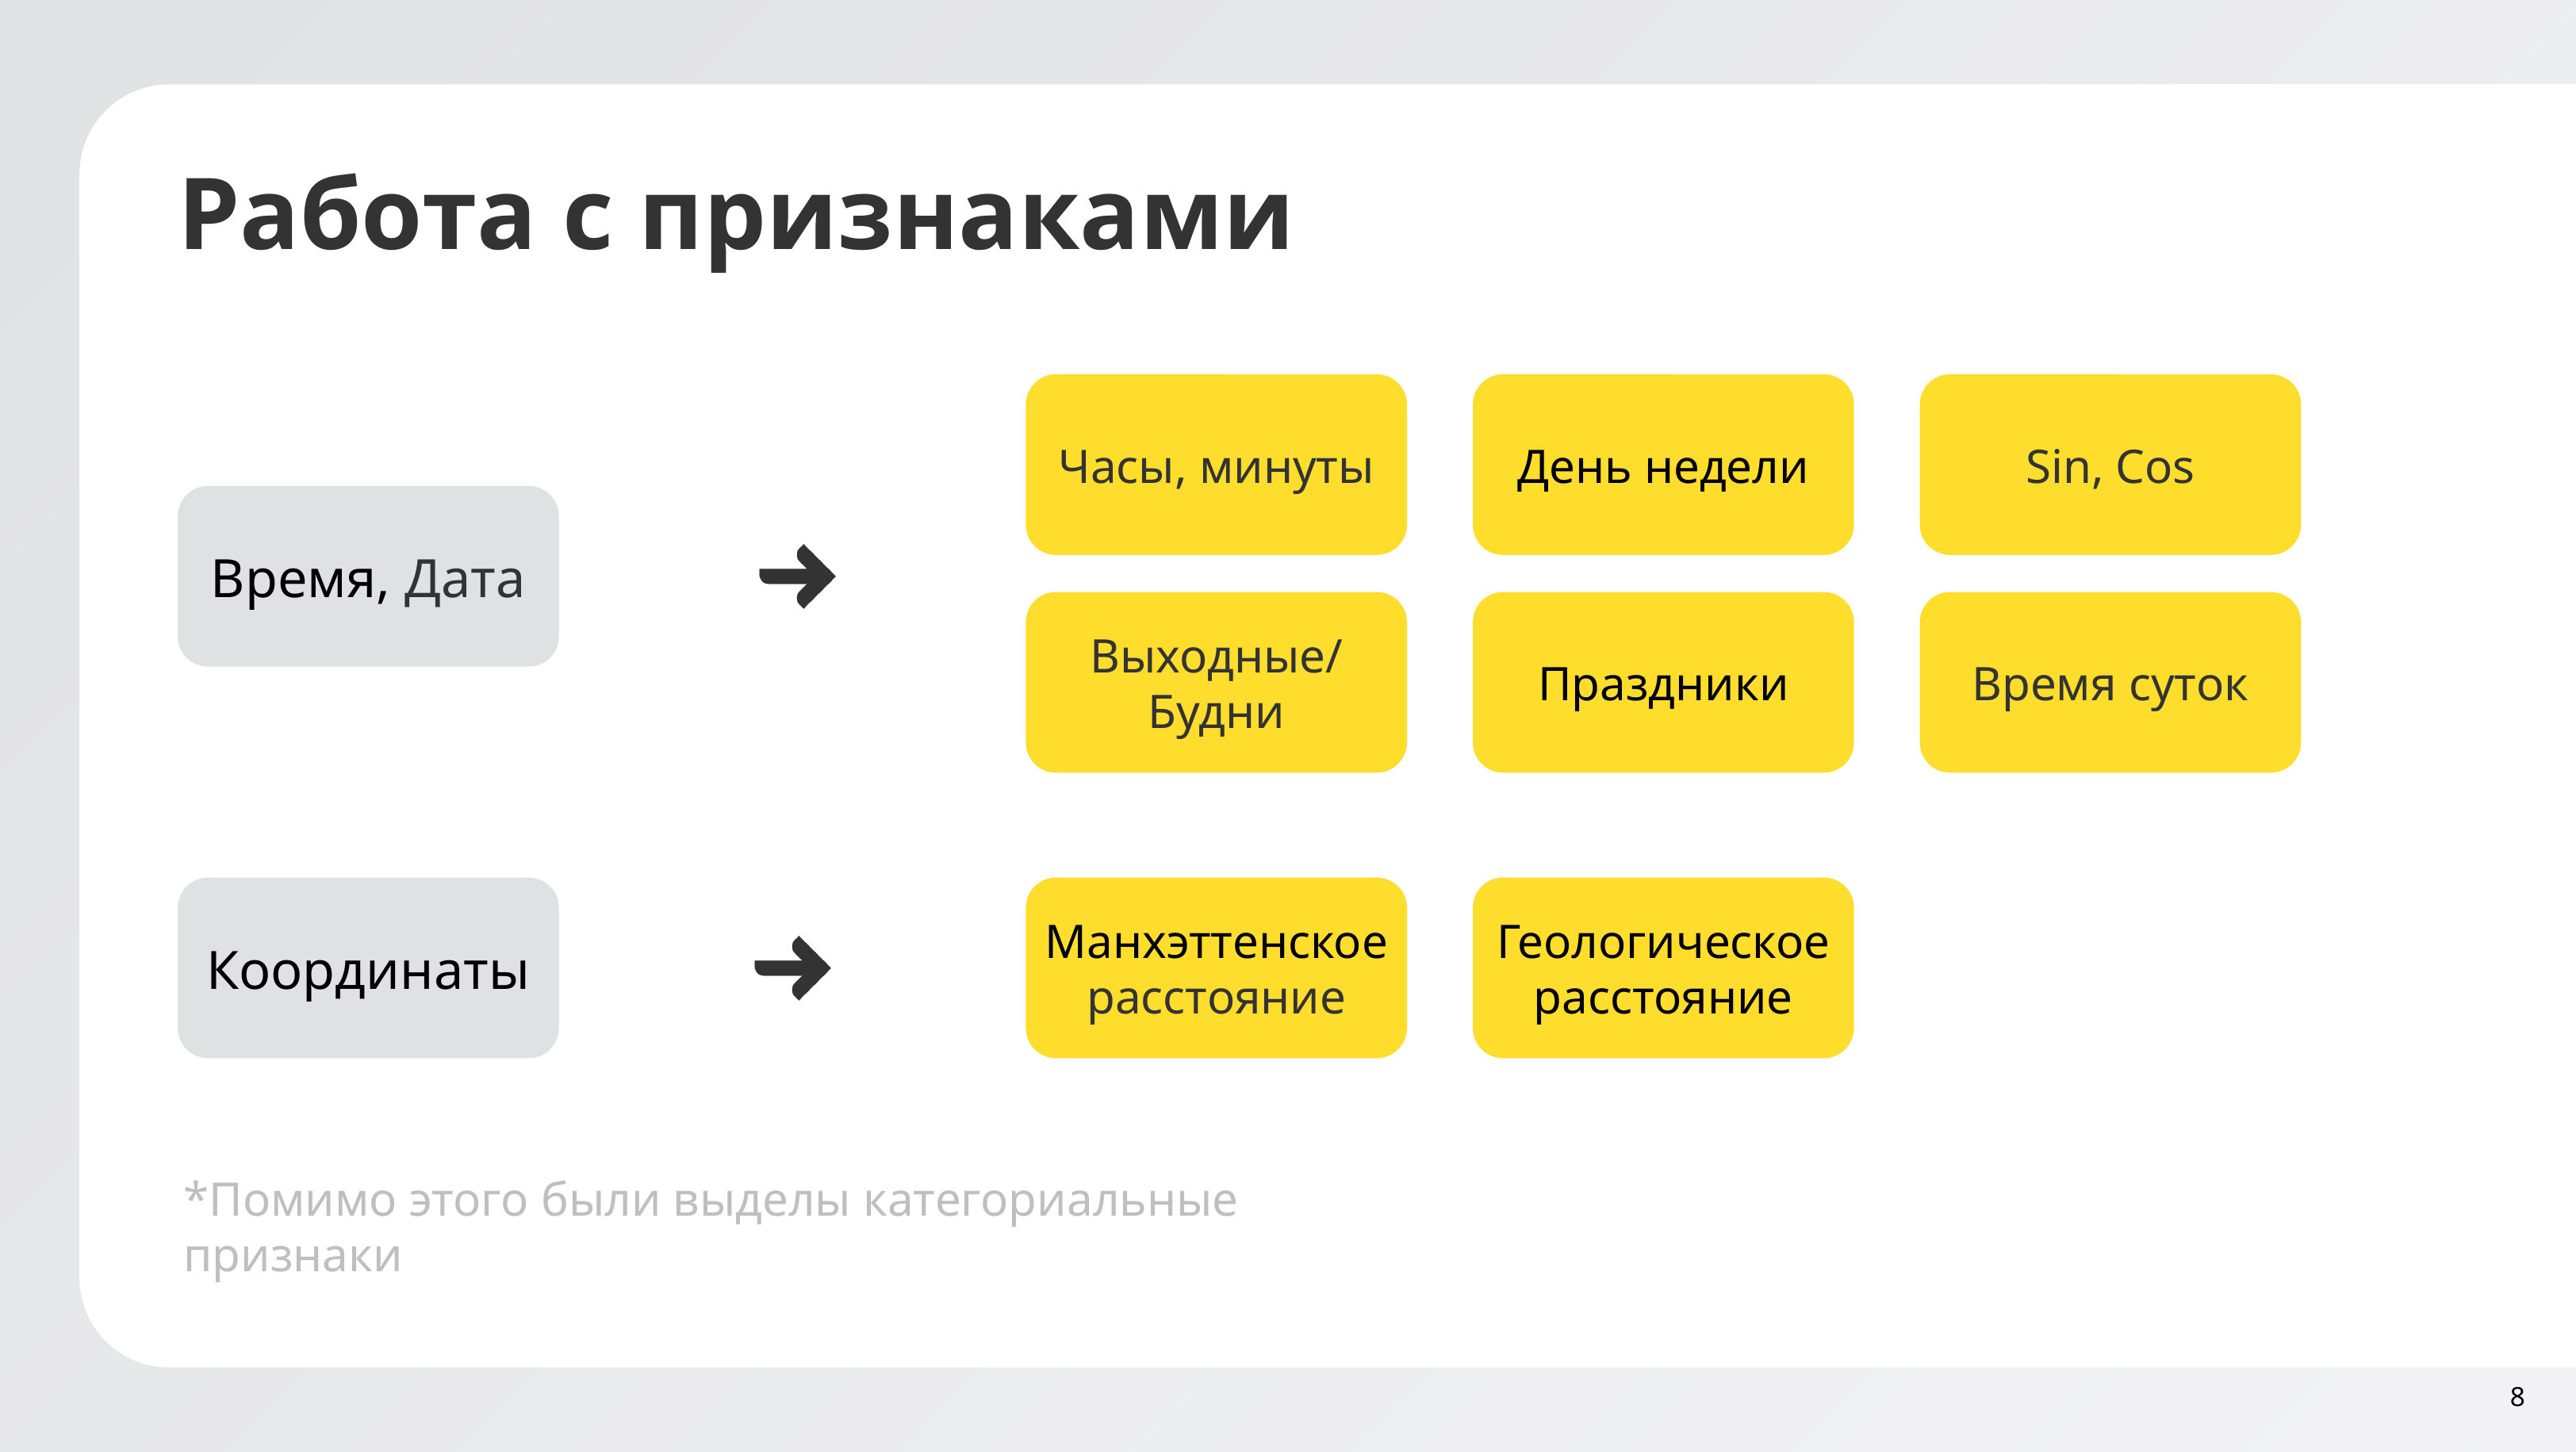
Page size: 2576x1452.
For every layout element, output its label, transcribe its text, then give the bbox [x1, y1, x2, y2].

text_box Манхэттенское расстояние [1025, 877, 1408, 1059]
text_box Выходные/Будни [1025, 592, 1408, 773]
text_box Часы, минуты [1025, 374, 1408, 555]
text_box Sin, Cos [1919, 374, 2302, 555]
text_box *Помимо этого были выделы категориальные признаки [178, 1163, 1451, 1287]
text_box [79, 84, 2576, 1368]
text_box Координаты [178, 877, 559, 1059]
text_box Работа с признаками [178, 163, 2413, 271]
text_box День недели [1473, 374, 1854, 555]
picture [750, 529, 845, 623]
text_box Геологическое расстояние [1473, 877, 1854, 1059]
text_box Праздники [1473, 592, 1854, 773]
slide_number 8 [2386, 976, 2525, 1452]
text_box Время суток [1919, 592, 2302, 773]
picture [745, 921, 840, 1015]
text_box Время, Дата [178, 485, 559, 667]
